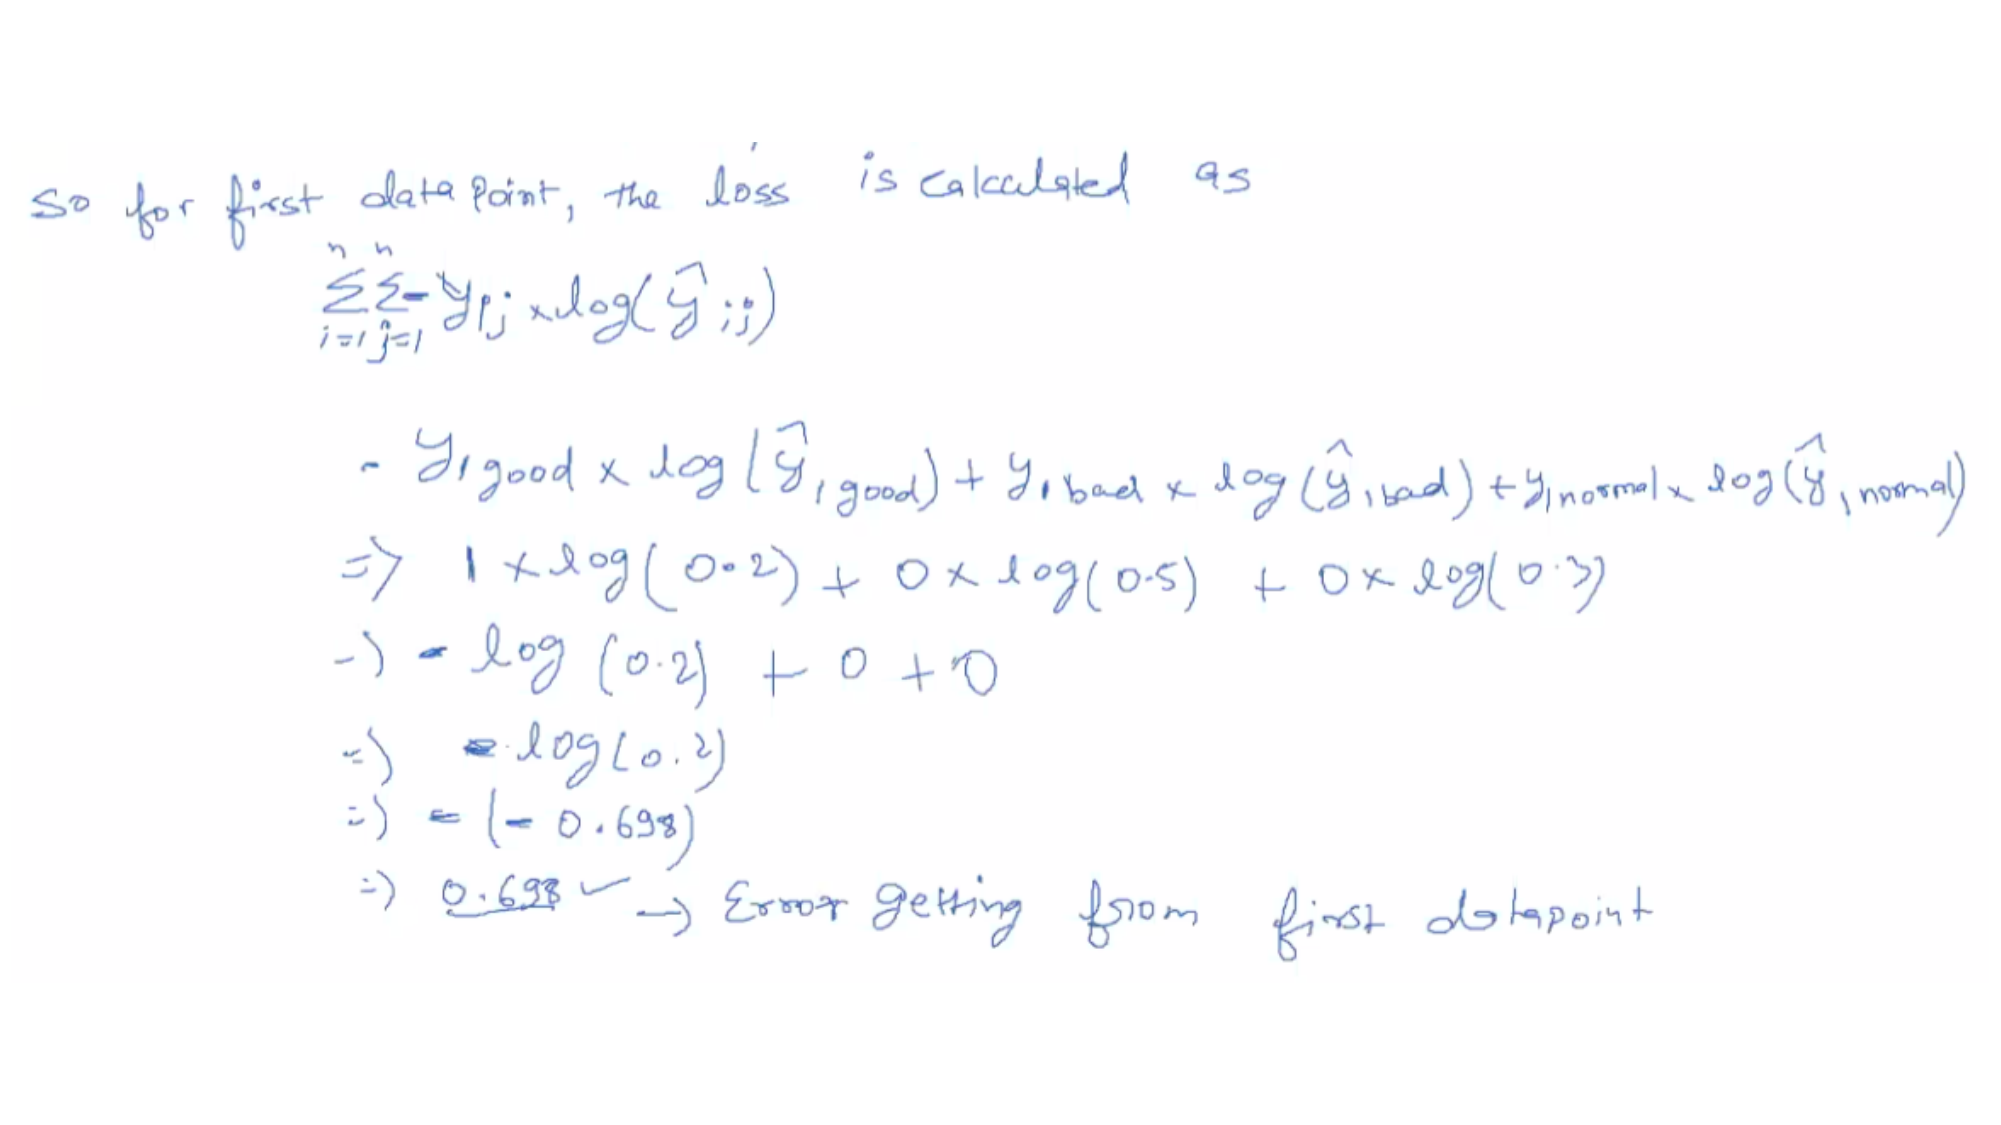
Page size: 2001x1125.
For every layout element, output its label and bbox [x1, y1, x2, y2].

picture [11, 142, 1989, 983]
